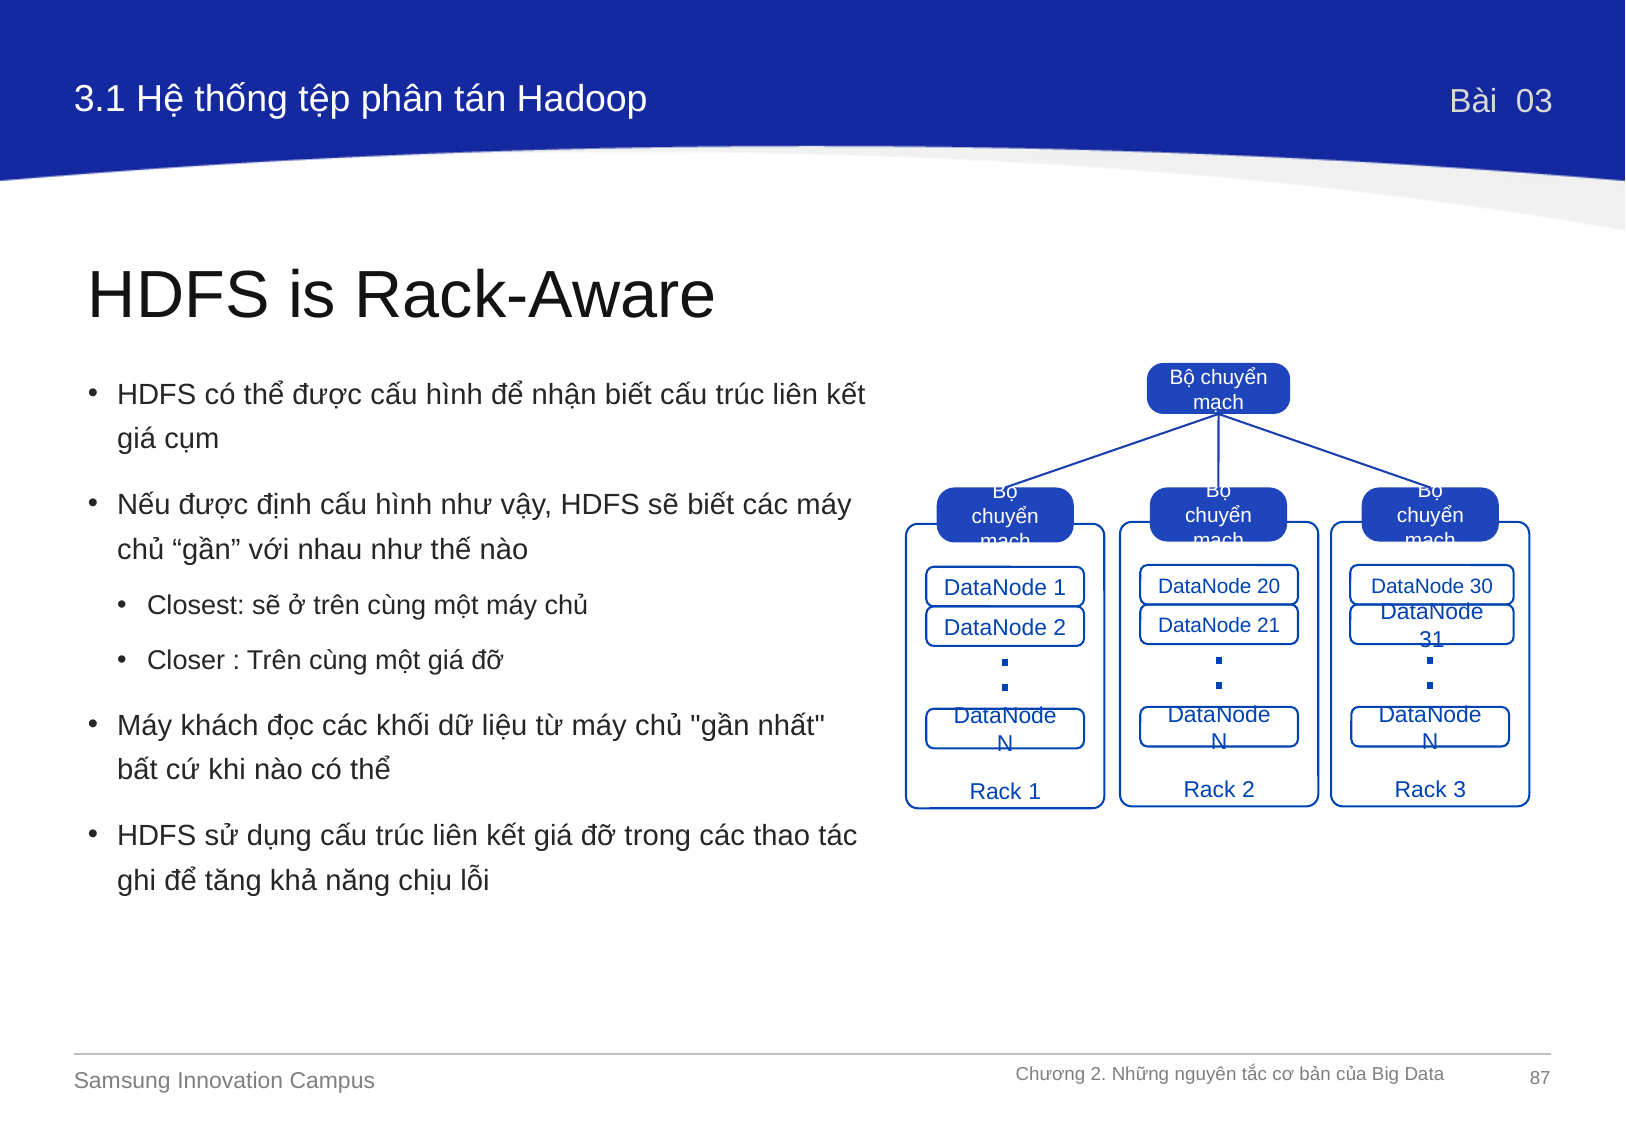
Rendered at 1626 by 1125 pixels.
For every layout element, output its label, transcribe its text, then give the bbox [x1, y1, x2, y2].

list Bài 03 [1423, 79, 1554, 120]
list HDFS is Rack-Aware [87, 249, 1531, 331]
picture [0, 0, 1625, 1125]
list 3.1 Hệ thống tệp phân tán Hadoop [73, 73, 1308, 119]
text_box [905, 362, 1530, 811]
list HDFS có thể được cấu hình để nhận biết cấu trúc liên kết giá cụm Nếu được định cấu hình như vậy, HDFS sẽ biết các máy chủ “gần” với nhau như thế nào Closest: sẽ ở trên cùng một máy chủ Closer : Trên cùng một giá đỡ Máy khách đọc các khối dữ liệu từ máy chủ "gần nhất" bất cứ khi nào có thể HDFS sử dụng cấu trúc liên kết giá đỡ trong các thao tác ghi để tăng khả năng chịu lỗi [87, 365, 873, 516]
